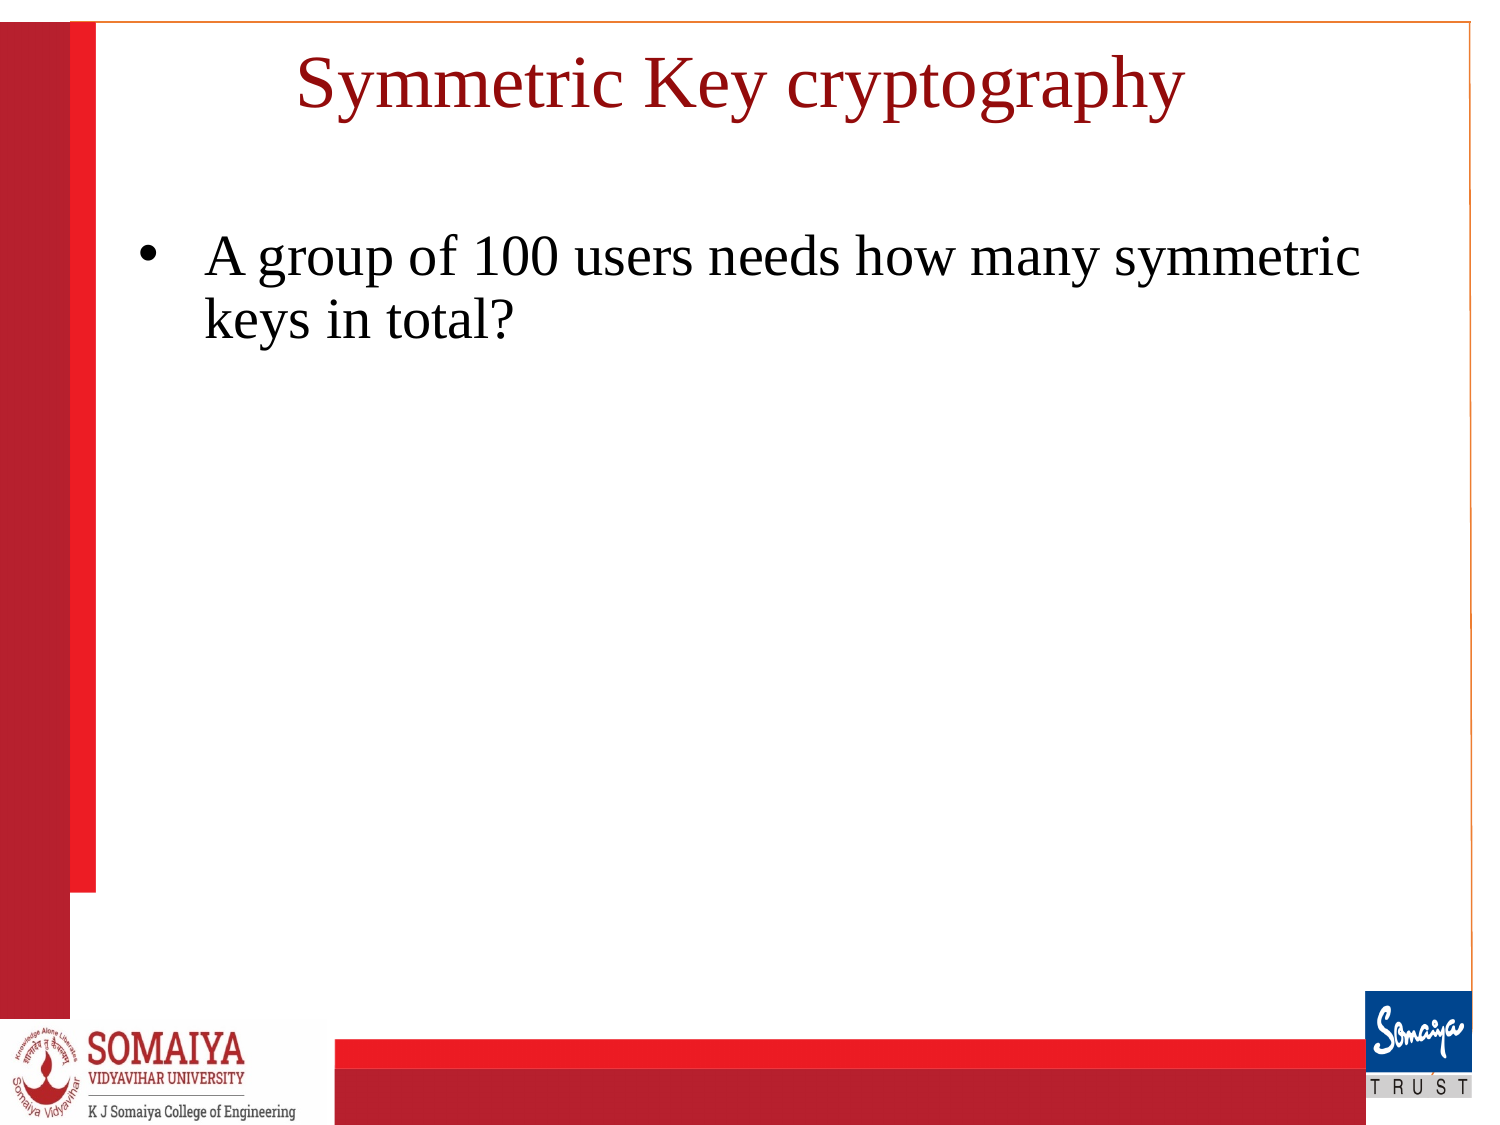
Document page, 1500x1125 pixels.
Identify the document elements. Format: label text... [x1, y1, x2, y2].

picture [0, 22, 327, 1125]
title Symmetric Key cryptography [134, 35, 1349, 179]
list A group of 100 users needs how many symmetric keys in total? [114, 217, 1465, 960]
picture [1365, 991, 1472, 1098]
picture [335, 1040, 1365, 1125]
